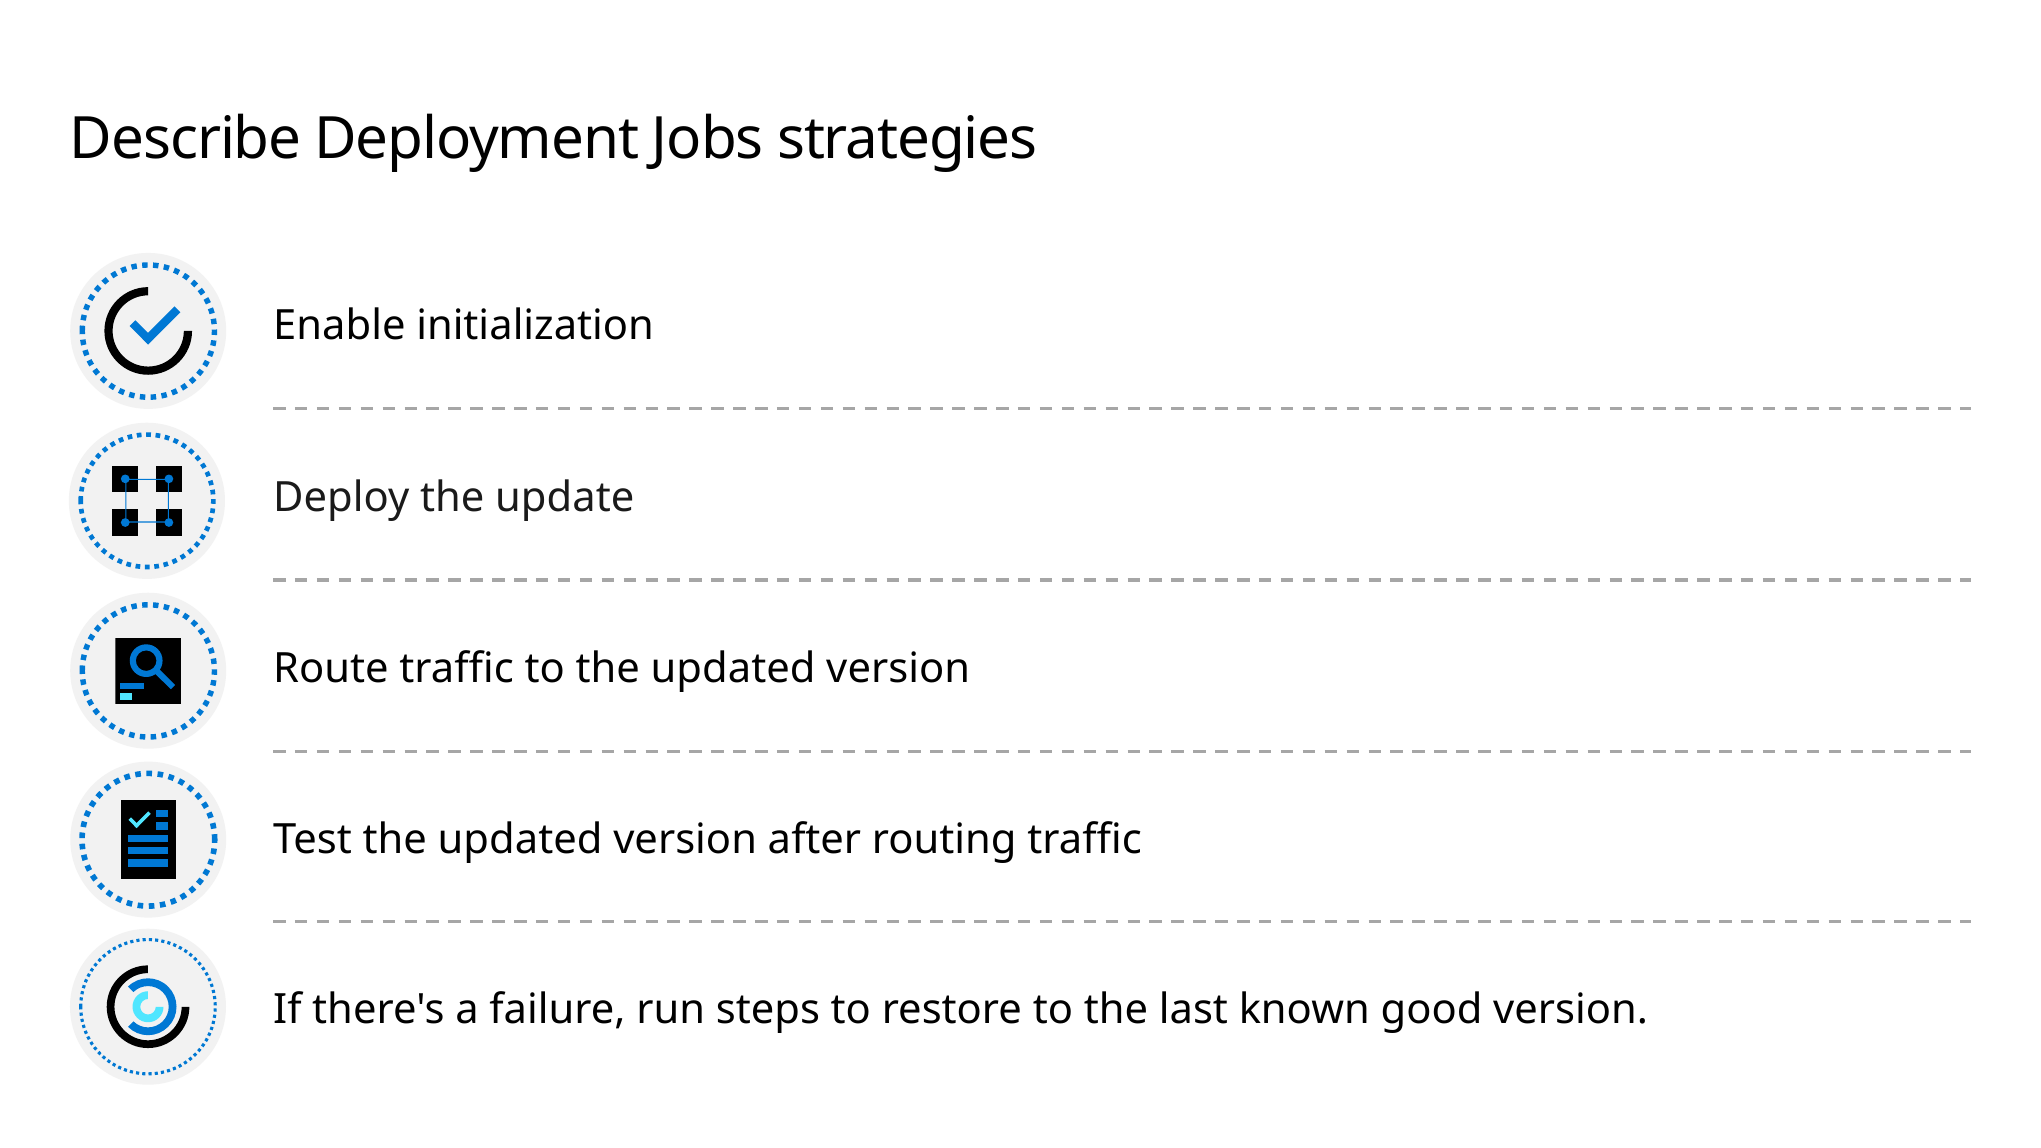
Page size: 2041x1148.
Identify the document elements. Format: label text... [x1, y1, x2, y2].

text_box If there's a failure, run steps to restore to the last known good version. [273, 981, 1972, 1032]
picture [68, 422, 226, 579]
picture [69, 252, 227, 409]
title Describe Deployment Jobs strategies [70, 103, 1969, 172]
text_box Enable initialization [273, 297, 1972, 348]
text_box Deploy the update [273, 469, 1972, 520]
picture [69, 592, 227, 749]
text_box Test the updated version after routing traffic [273, 811, 1972, 862]
picture [69, 761, 227, 918]
text_box Route traffic to the updated version [273, 640, 1972, 691]
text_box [69, 928, 227, 1085]
